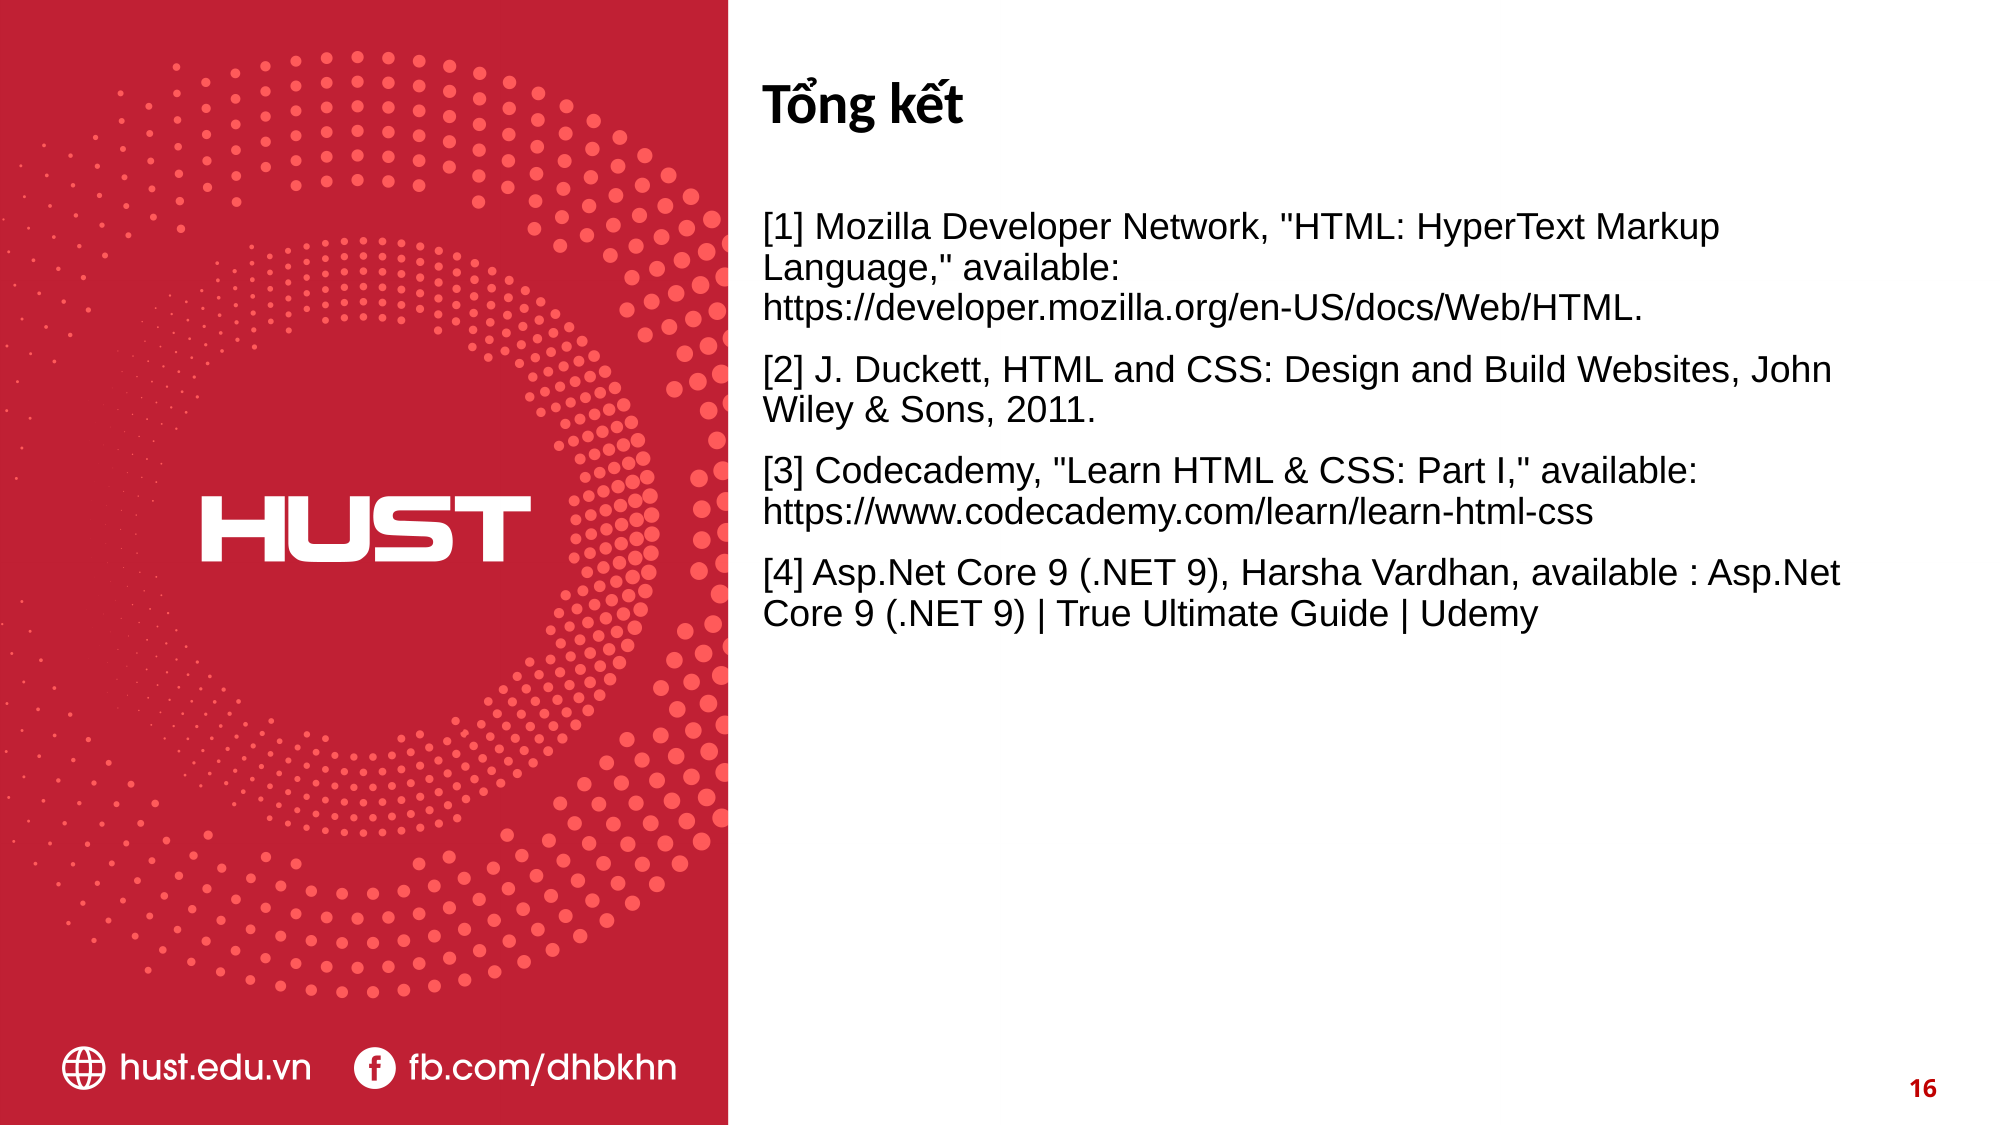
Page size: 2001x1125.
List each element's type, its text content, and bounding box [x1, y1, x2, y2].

slide_number 16 [1502, 1065, 1953, 1125]
list [1] Mozilla Developer Network, "HTML: HyperText Markup Language," available: https://developer.mozilla.org/en-US/docs/Web/HTML. [2] J. Duckett, HTML and CSS: Design and Build Websites, John Wiley & Sons, 2011. [3] Codecademy, "Learn HTML & CSS: Part I," available: https://www.codecademy.com/learn/learn-html-css [4] Asp.Net Core 9 (.NET 9), Harsha Vardhan, available : Asp.Net Core 9 (.NET 9) | True Ultimate Guide | Udemy [747, 200, 1880, 891]
picture [0, 0, 2001, 1125]
title Tổng kết [747, 66, 1961, 138]
